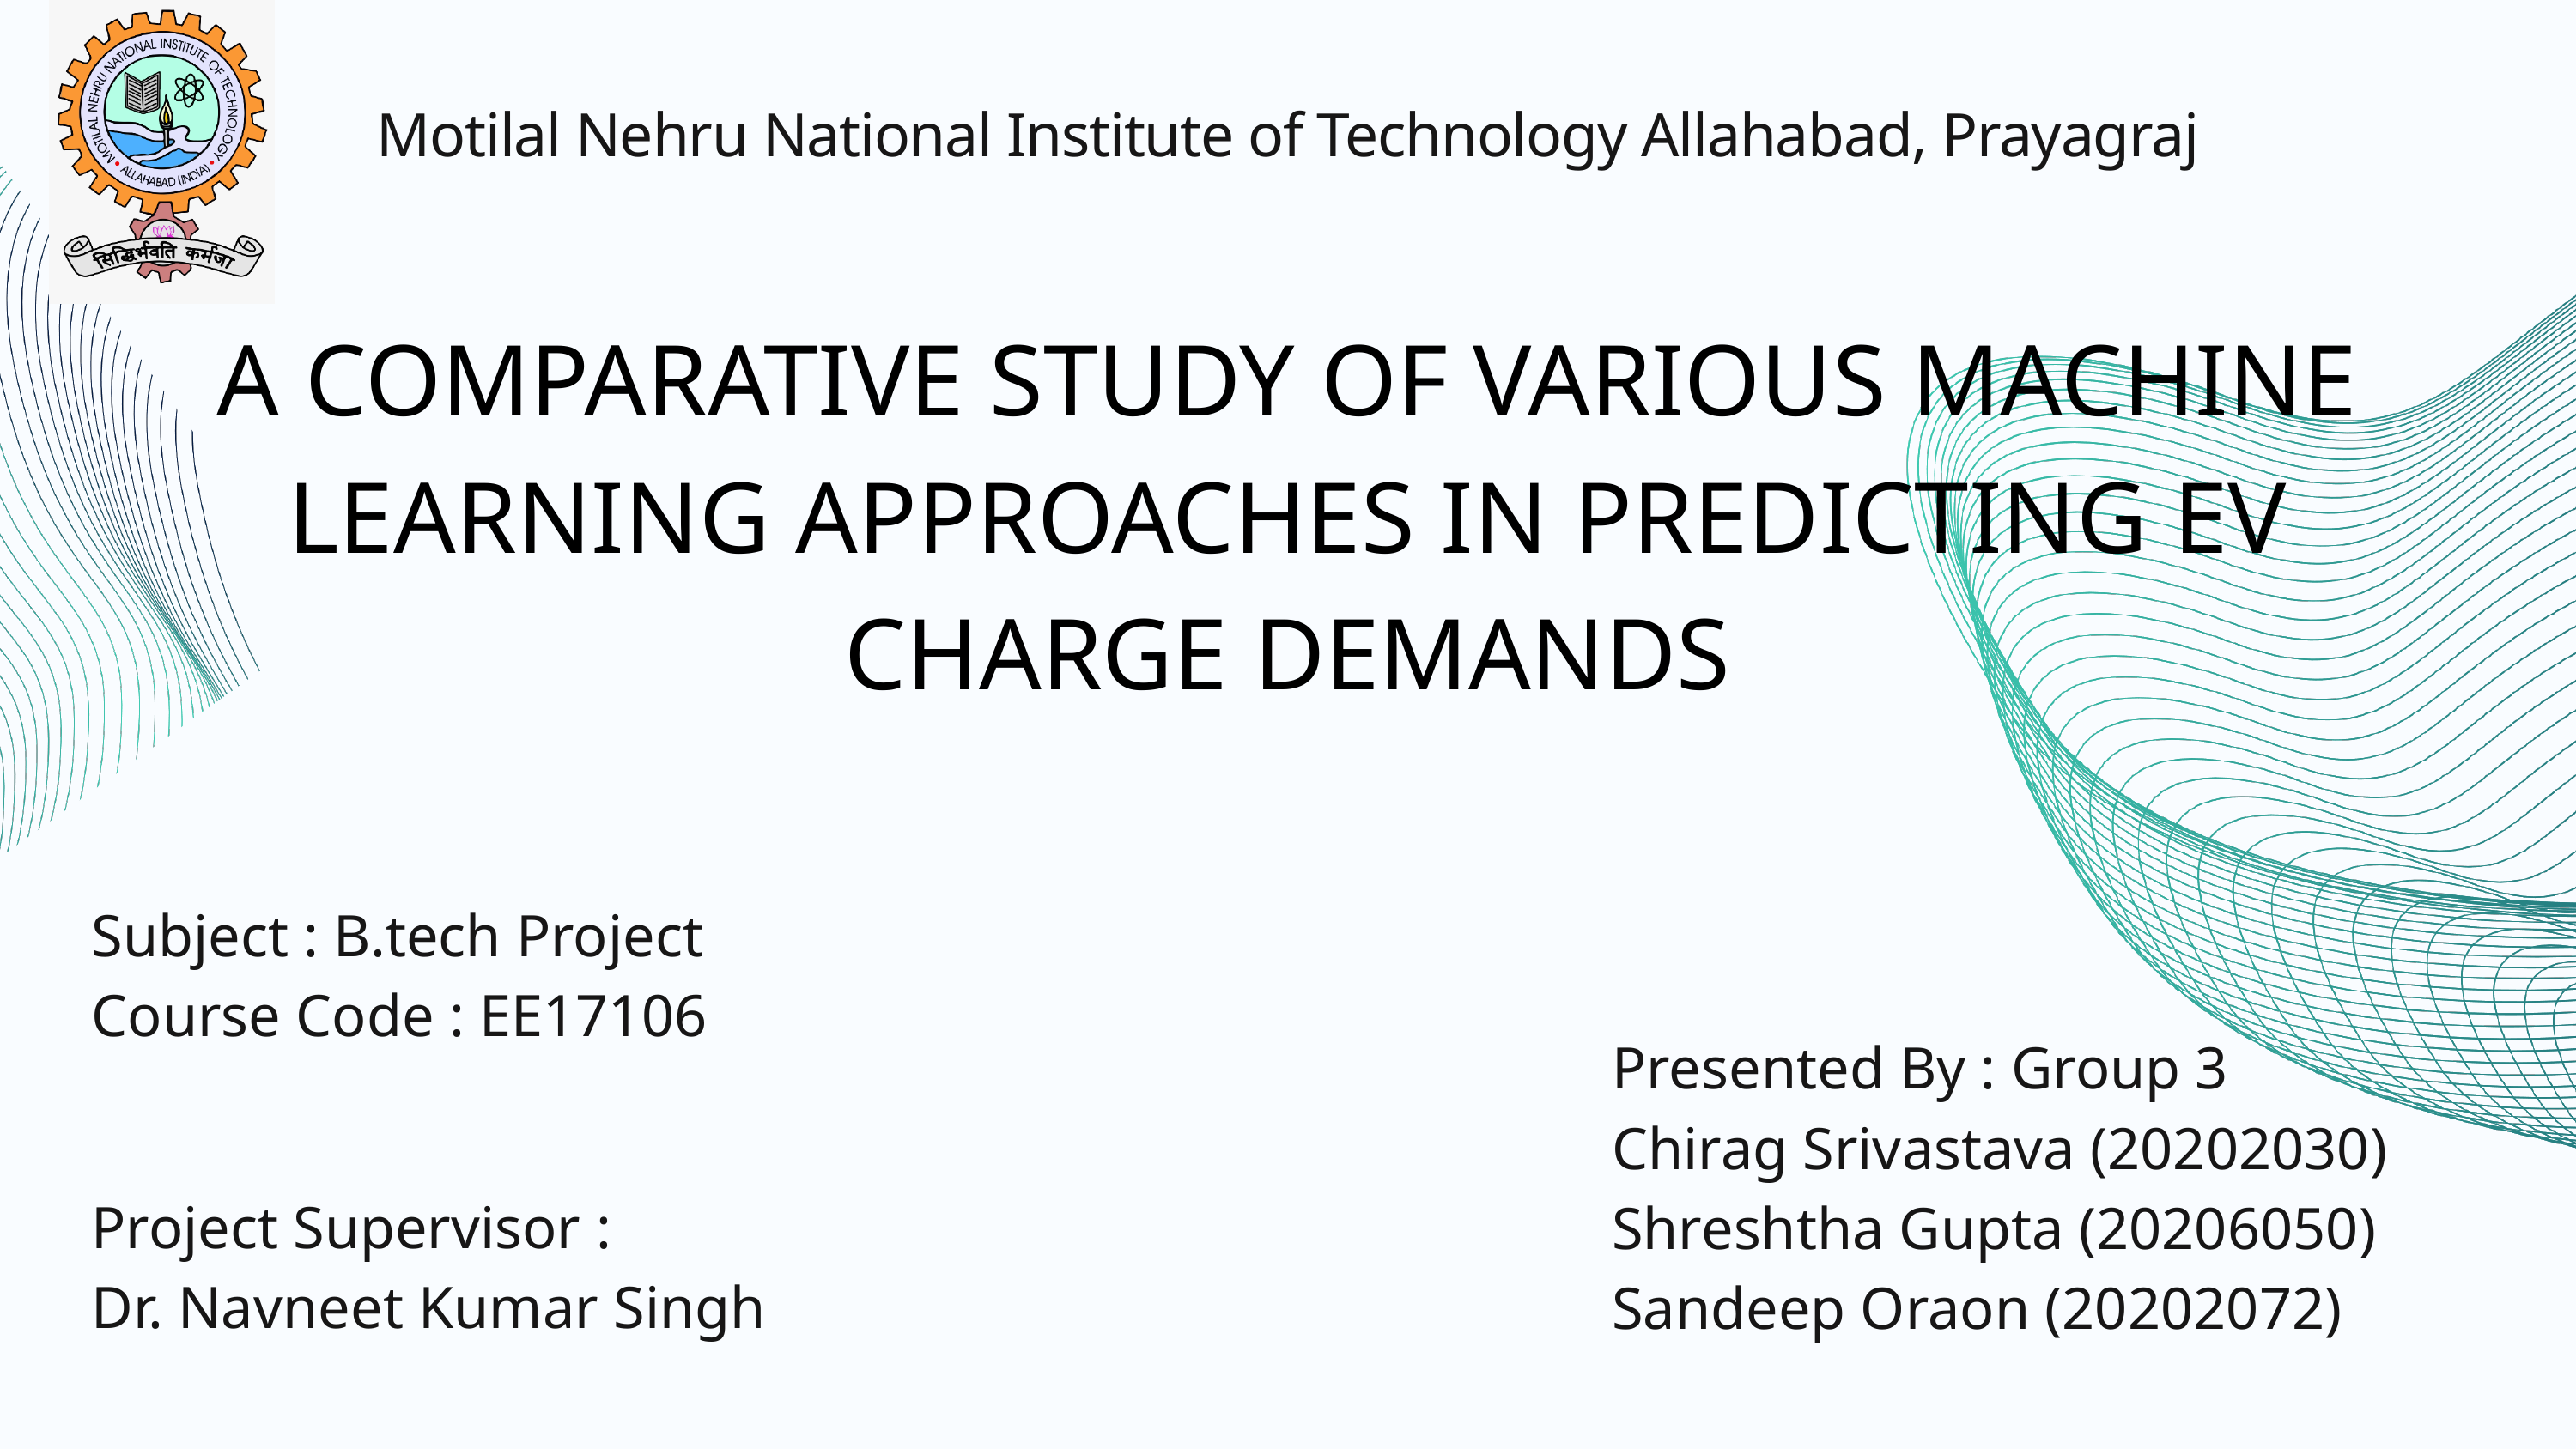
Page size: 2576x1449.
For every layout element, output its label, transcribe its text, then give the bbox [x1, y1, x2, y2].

text_box Project Supervisor : Dr. Navneet Kumar Singh [91, 1179, 801, 1341]
text_box A COMPARATIVE STUDY OF VARIOUS MACHINE LEARNING APPROACHES IN PREDICTING EV CHARGE DEMANDS [205, 298, 2371, 710]
text_box [1899, 86, 2576, 1339]
text_box Subject : B.tech Project Course Code : EE17106 [91, 888, 832, 1049]
picture [48, 0, 275, 305]
text_box Presented By : Group 3 Chirag Srivastava (20202030) Shreshtha Gupta (20206050) Sandeep Oraon (20202072) [1612, 1020, 2485, 1342]
text_box Motilal Nehru National Institute of Technology Allahabad, Prayagraj [278, 85, 2444, 169]
text_box [0, 162, 206, 858]
